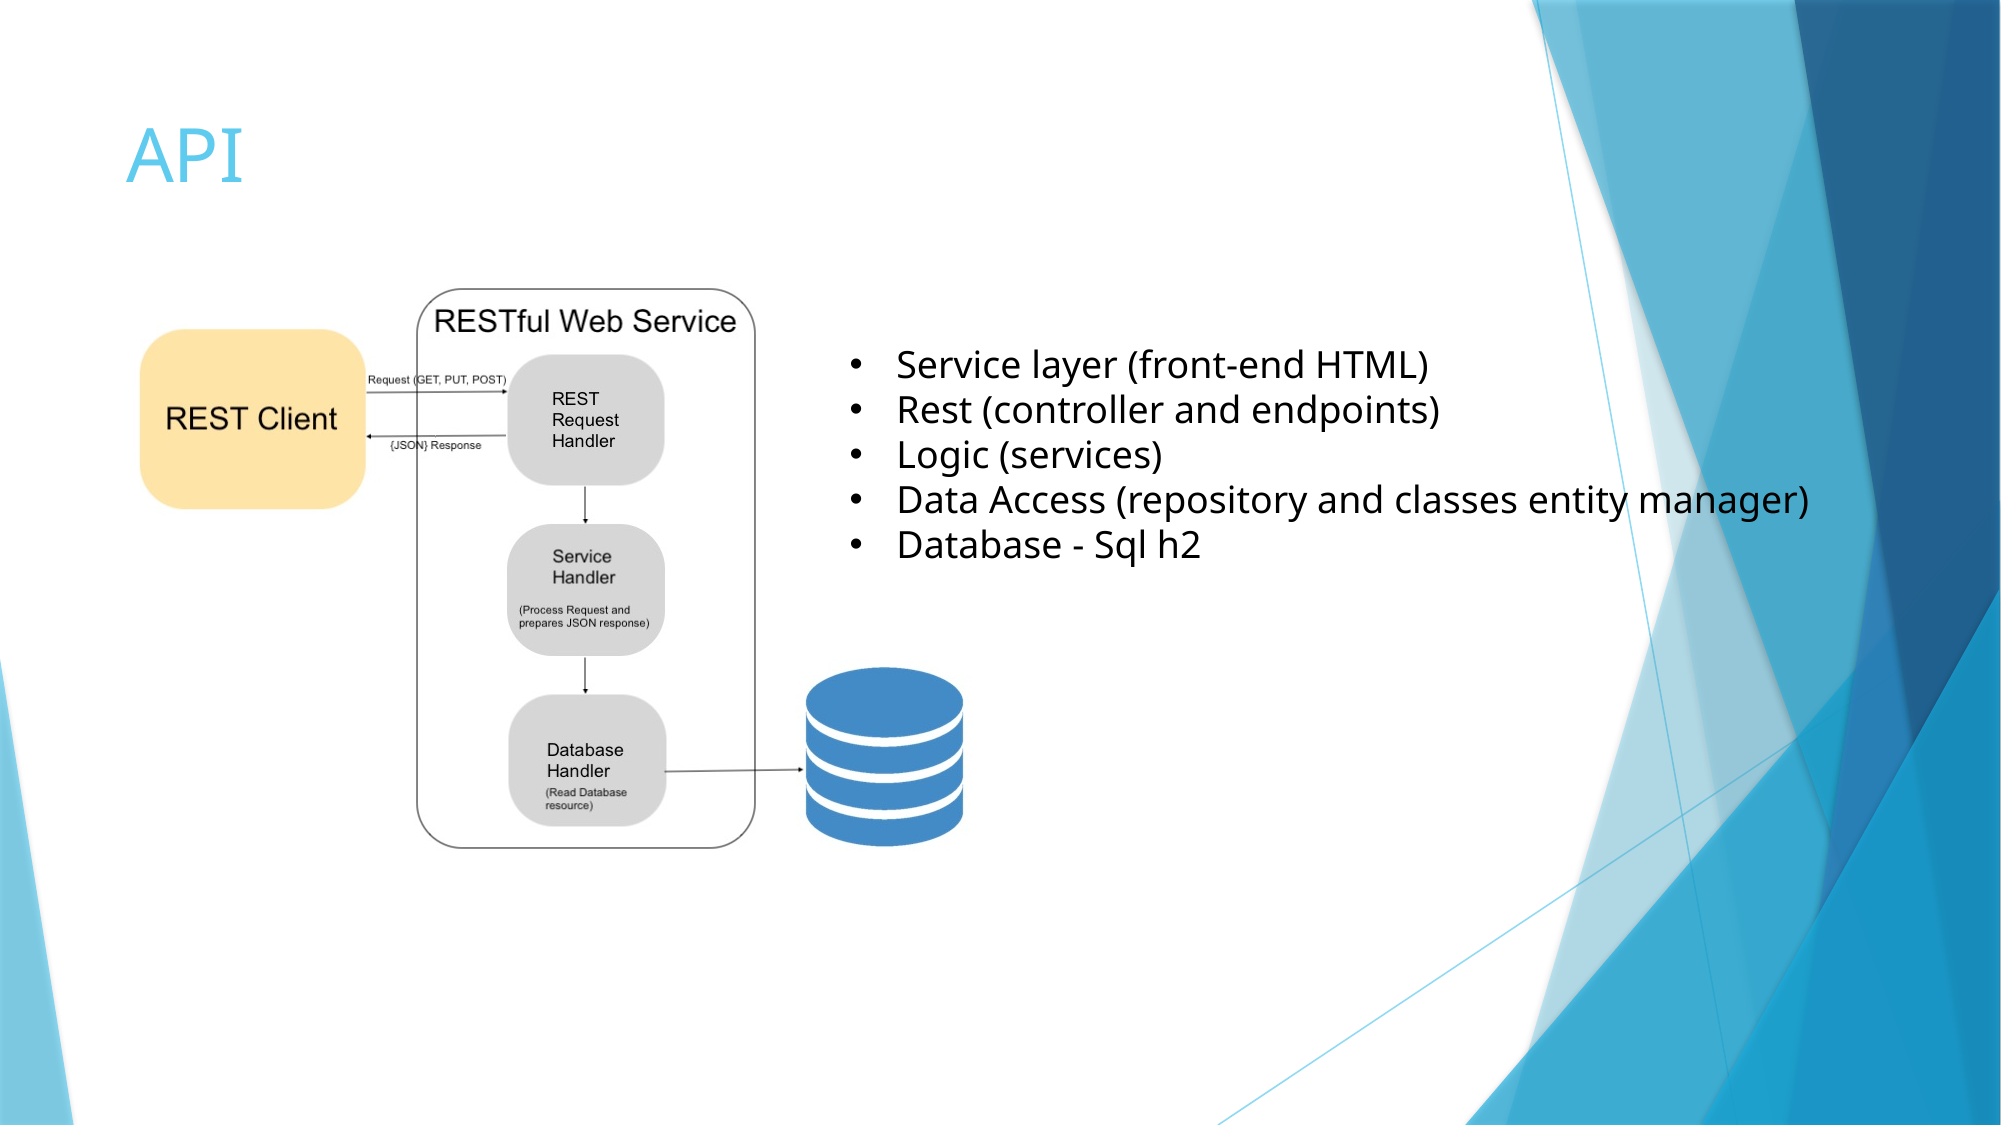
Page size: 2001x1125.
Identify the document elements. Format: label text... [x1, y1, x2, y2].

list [124, 243, 974, 882]
text_box Service layer (front-end HTML) Rest (controller and endpoints) Logic (services) Data Access (repository and classes entity manager) Database - Sql h2 [979, 334, 1825, 574]
title API [111, 99, 1522, 317]
